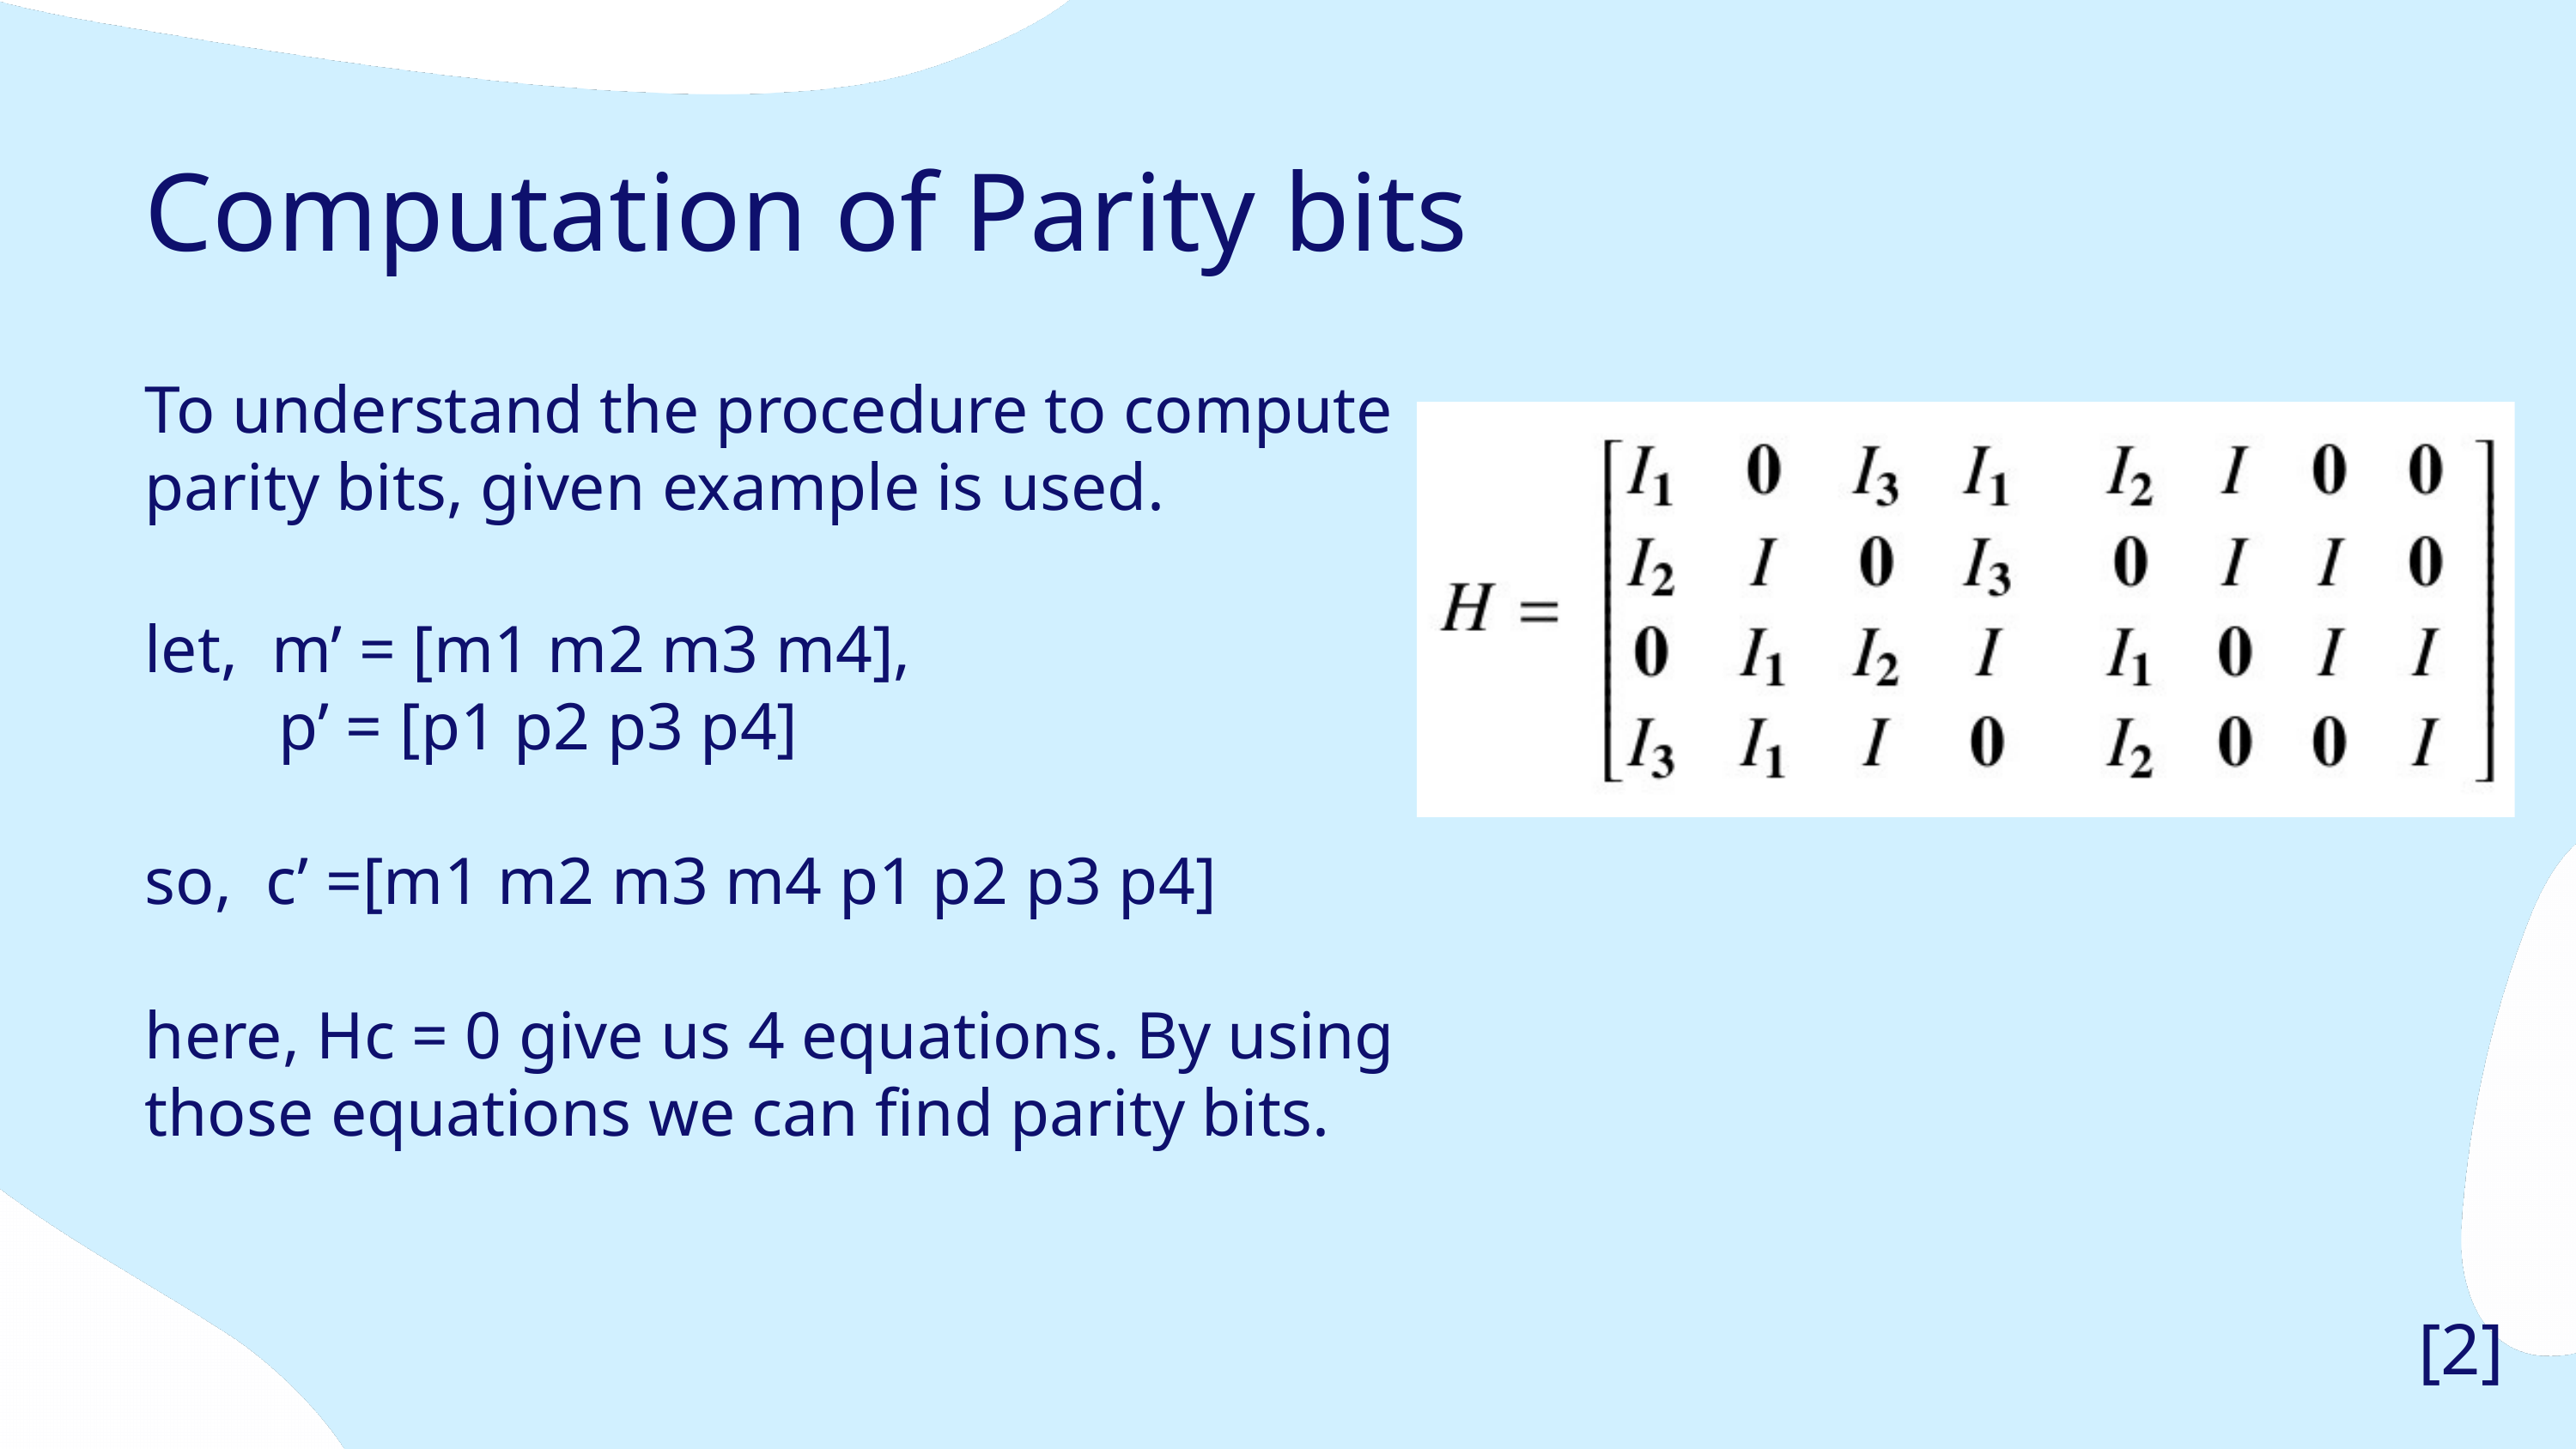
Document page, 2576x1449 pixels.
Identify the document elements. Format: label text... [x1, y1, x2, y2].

text_box [2461, 816, 2576, 1356]
text_box [0, 1001, 368, 1449]
text_box Computation of Parity bits [144, 143, 1541, 273]
text_box let, m’ = [m1 m2 m3 m4], p’ = [p1 p2 p3 p4] so, c’ =[m1 m2 m3 m4 p1 p2 p3 p4] here, Hc = 0 give us 4 equations. By using those equations we can find parity bits. [144, 608, 1418, 1227]
text_box [1417, 402, 2515, 817]
text_box [2] [2384, 1304, 2539, 1389]
text_box [0, 0, 1111, 112]
text_box To understand the procedure to compute parity bits, given example is used. [144, 368, 1418, 524]
